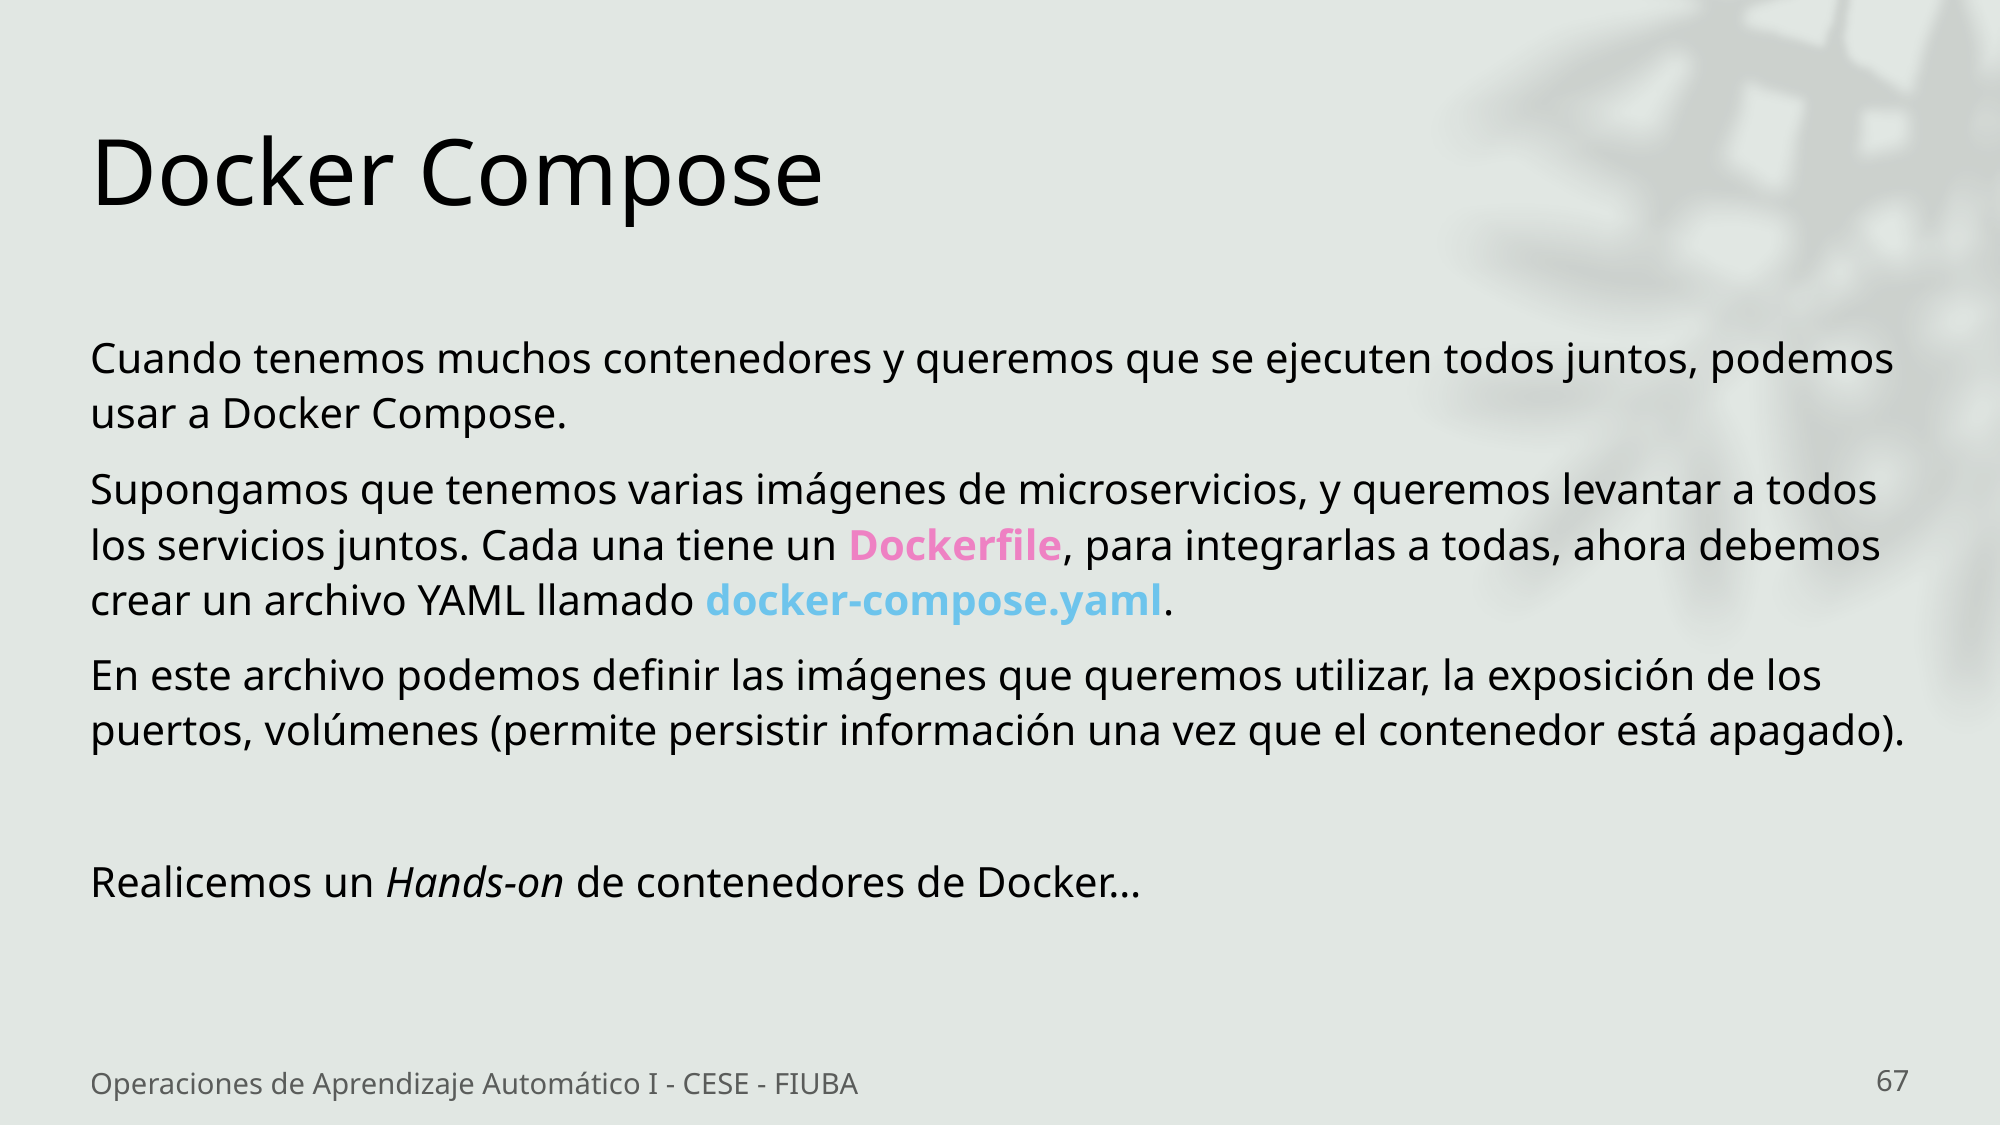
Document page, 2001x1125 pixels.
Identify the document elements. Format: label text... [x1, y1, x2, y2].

slide_number 67 [1474, 1052, 1925, 1113]
list Cuando tenemos muchos contenedores y queremos que se ejecuten todos juntos, podemos usar a Docker Compose. Supongamos que tenemos varias imágenes de microservicios, y queremos levantar a todos los servicios juntos. Cada una tiene un Dockerfile, para integrarlas a todas, ahora debemos crear un archivo YAML llamado docker-compose.yaml. En este archivo podemos definir las imágenes que queremos utilizar, la exposición de los puertos, volúmenes (permite persistir información una vez que el contenedor está apagado). Realicemos un Hands-on de contenedores de Docker… [75, 319, 1925, 1009]
title Docker Compose [75, 60, 1863, 278]
footer Operaciones de Aprendizaje Automático I - CESE - FIUBA [75, 1052, 1052, 1113]
